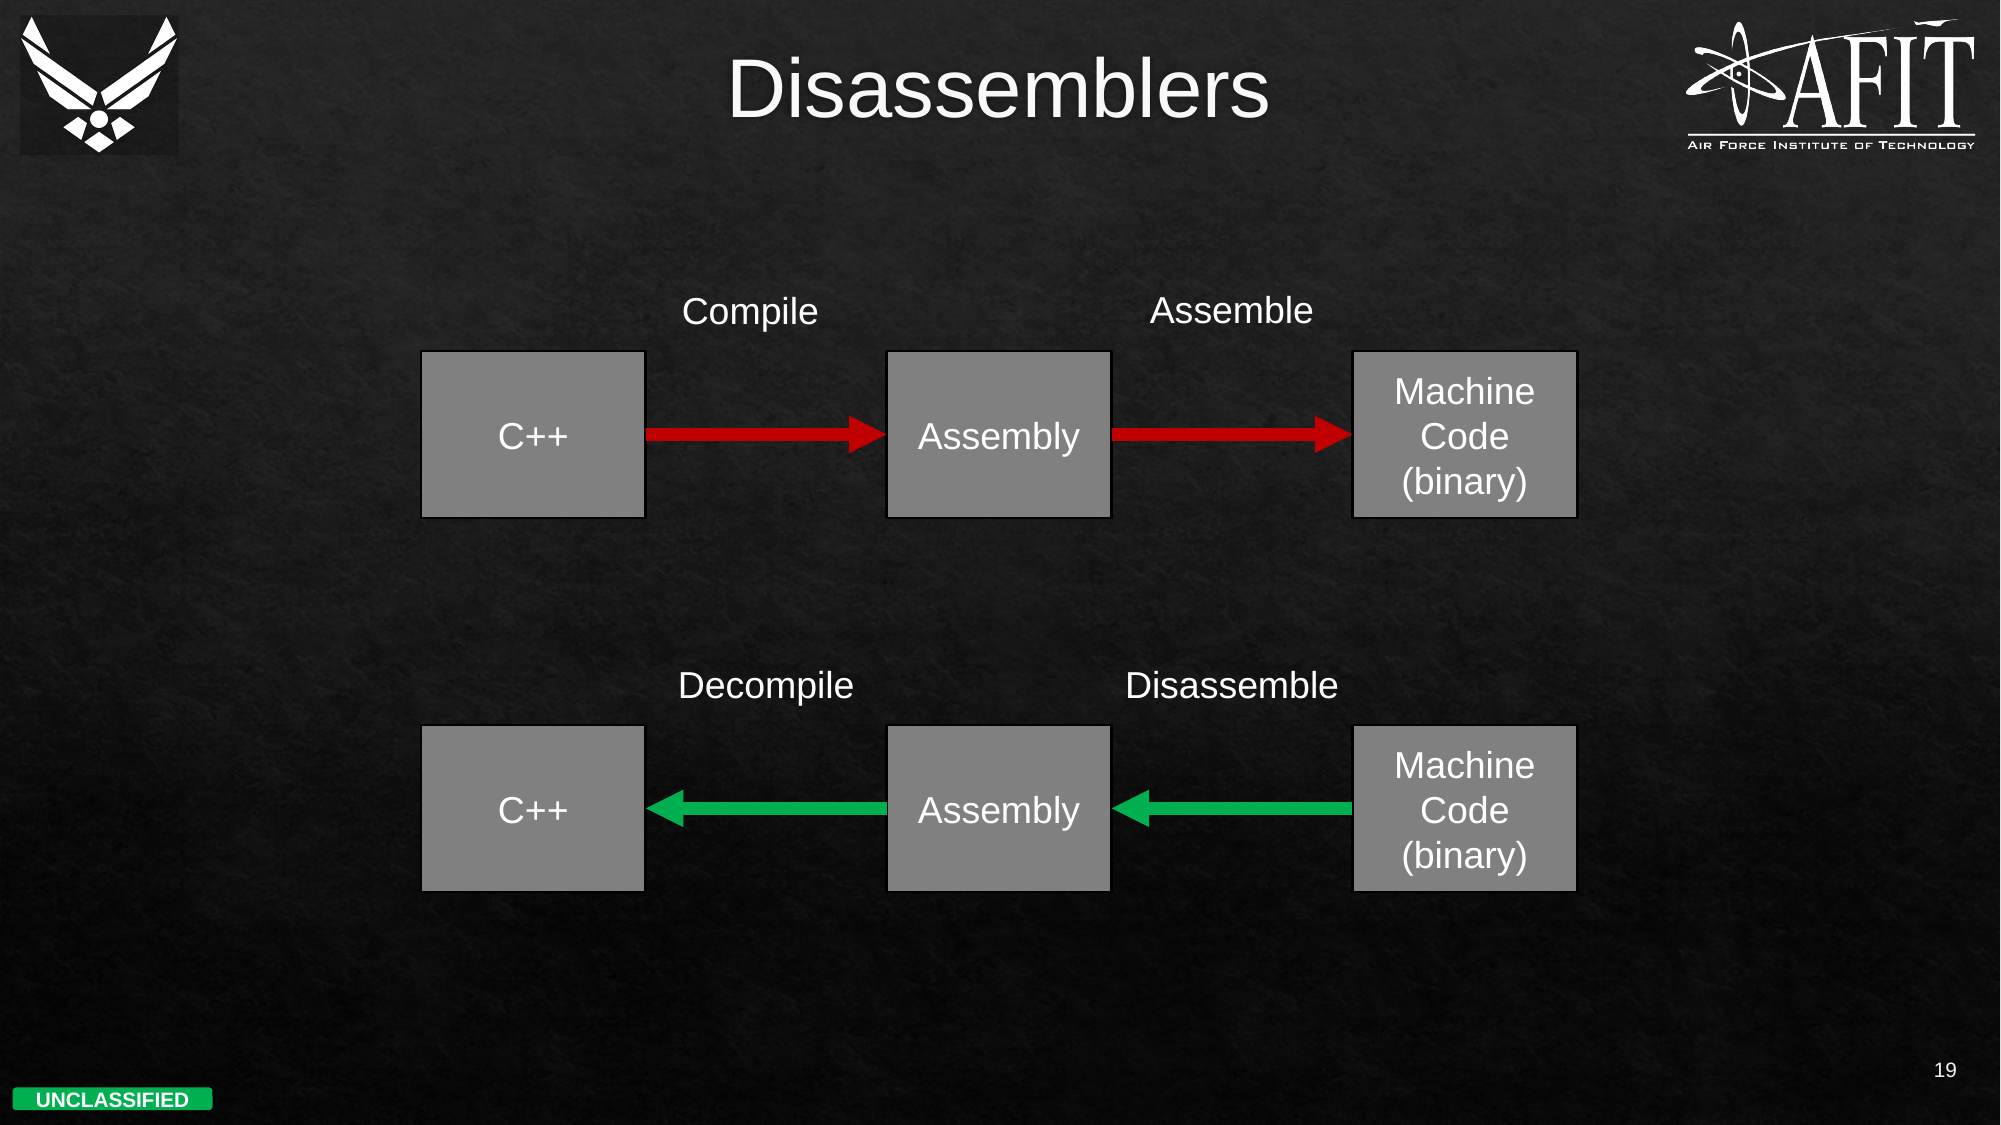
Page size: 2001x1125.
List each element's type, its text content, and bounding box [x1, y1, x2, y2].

text_box C++ [420, 350, 647, 519]
text_box C++ [420, 724, 647, 893]
picture [20, 15, 149, 155]
text_box Assemble [1134, 278, 1329, 339]
text_box Compile [666, 279, 834, 340]
text_box Assembly [885, 350, 1113, 519]
text_box Machine Code (binary) [1351, 724, 1579, 893]
text_box Assembly [885, 724, 1113, 893]
text_box Machine Code (binary) [1351, 350, 1579, 519]
text_box Decompile [663, 653, 870, 714]
picture [1849, 15, 1980, 155]
text_box Disassemble [1110, 653, 1354, 714]
title Disassemblers [149, 4, 1849, 164]
slide_number 19 [1848, 1038, 1972, 1099]
